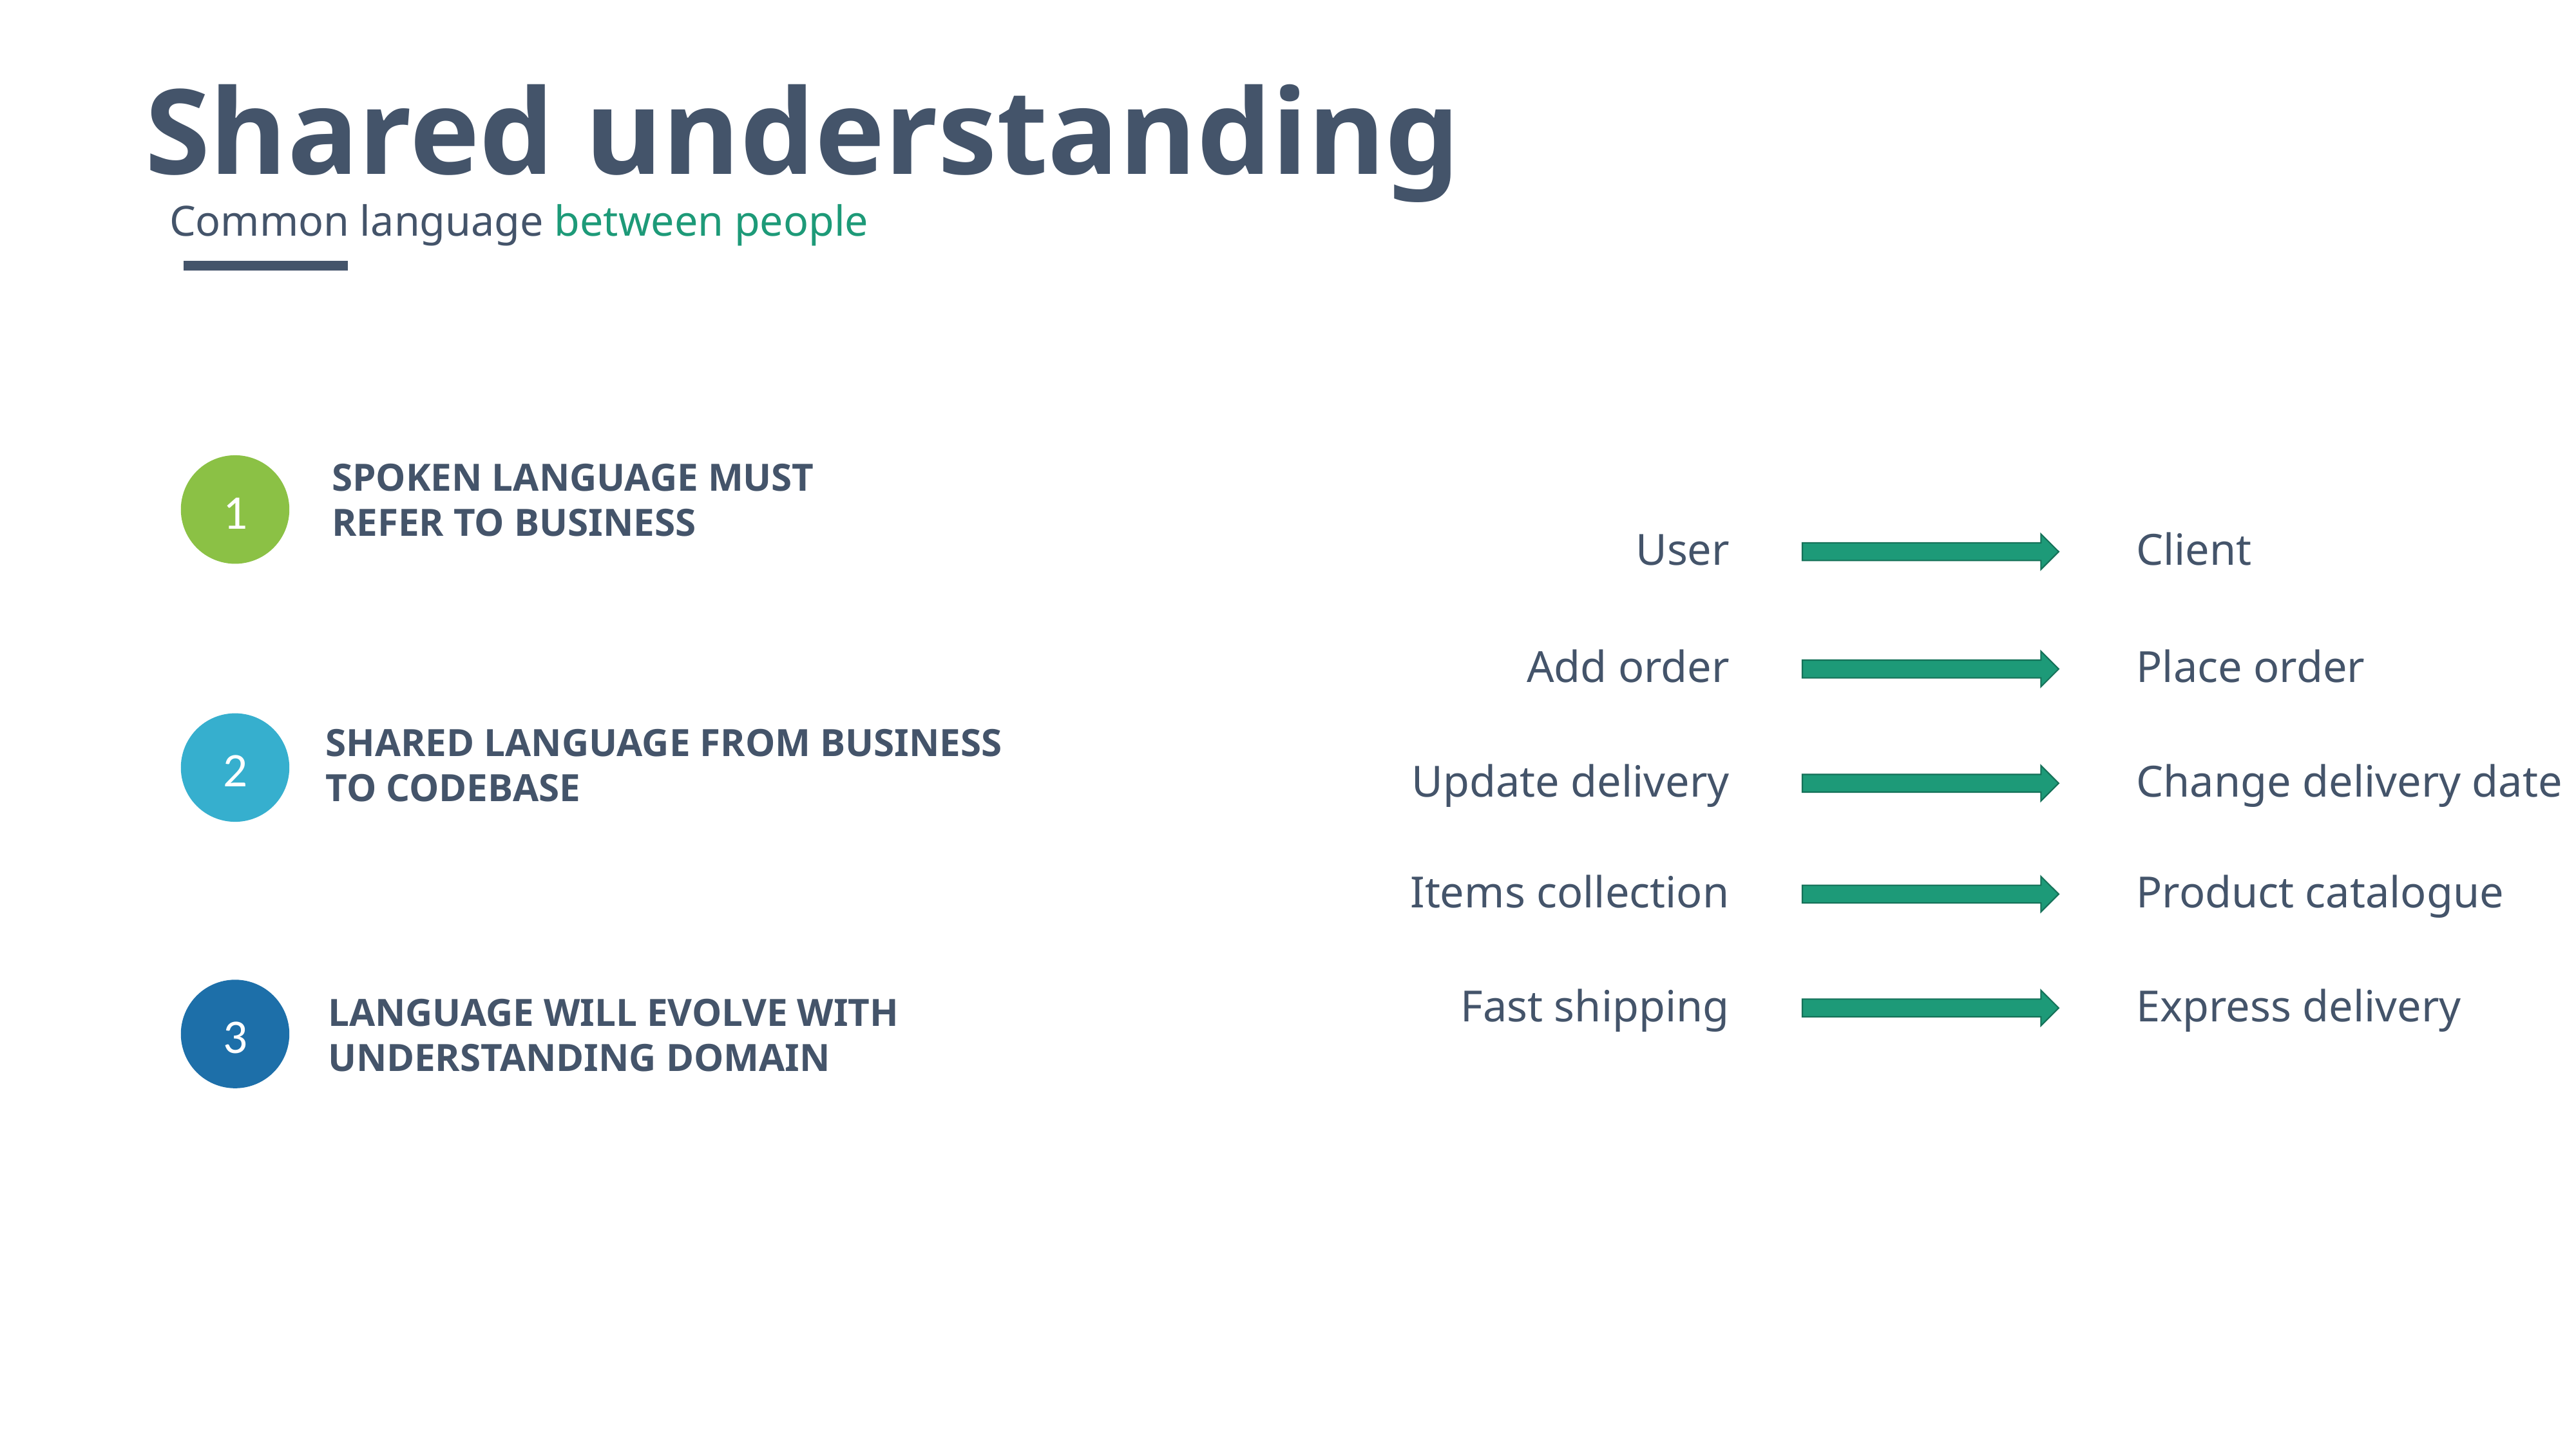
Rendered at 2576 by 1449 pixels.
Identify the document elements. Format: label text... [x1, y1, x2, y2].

text_box SHARED LANGUAGE FROM BUSINESS TO CODEBASE [316, 714, 1012, 814]
text_box Fast shipping [1340, 974, 1739, 1035]
text_box Client [2126, 517, 2497, 579]
text_box Product catalogue [2126, 860, 2524, 922]
text_box [1801, 875, 2060, 914]
text_box User [1461, 517, 1739, 579]
text_box 1 [180, 454, 291, 565]
text_box Items collection [1340, 860, 1739, 922]
text_box Change delivery date [2126, 749, 2576, 810]
text_box Common language between people [146, 173, 892, 256]
text_box [1801, 989, 2060, 1028]
text_box 2 [180, 712, 291, 823]
text_box LANGUAGE WILL EVOLVE WITH UNDERSTANDING DOMAIN [318, 984, 908, 1084]
text_box [1801, 649, 2060, 688]
text_box Update delivery [1374, 749, 1739, 810]
text_box SPOKEN LANGUAGE MUST REFER TO BUSINESS [322, 449, 897, 549]
text_box 3 [180, 979, 291, 1089]
text_box Express delivery [2126, 974, 2497, 1035]
text_box [184, 261, 348, 271]
text_box [1801, 532, 2060, 571]
text_box Shared understanding [135, 51, 1471, 203]
text_box Place order [2126, 634, 2497, 696]
text_box Add order [1433, 634, 1739, 696]
text_box [1801, 764, 2060, 803]
